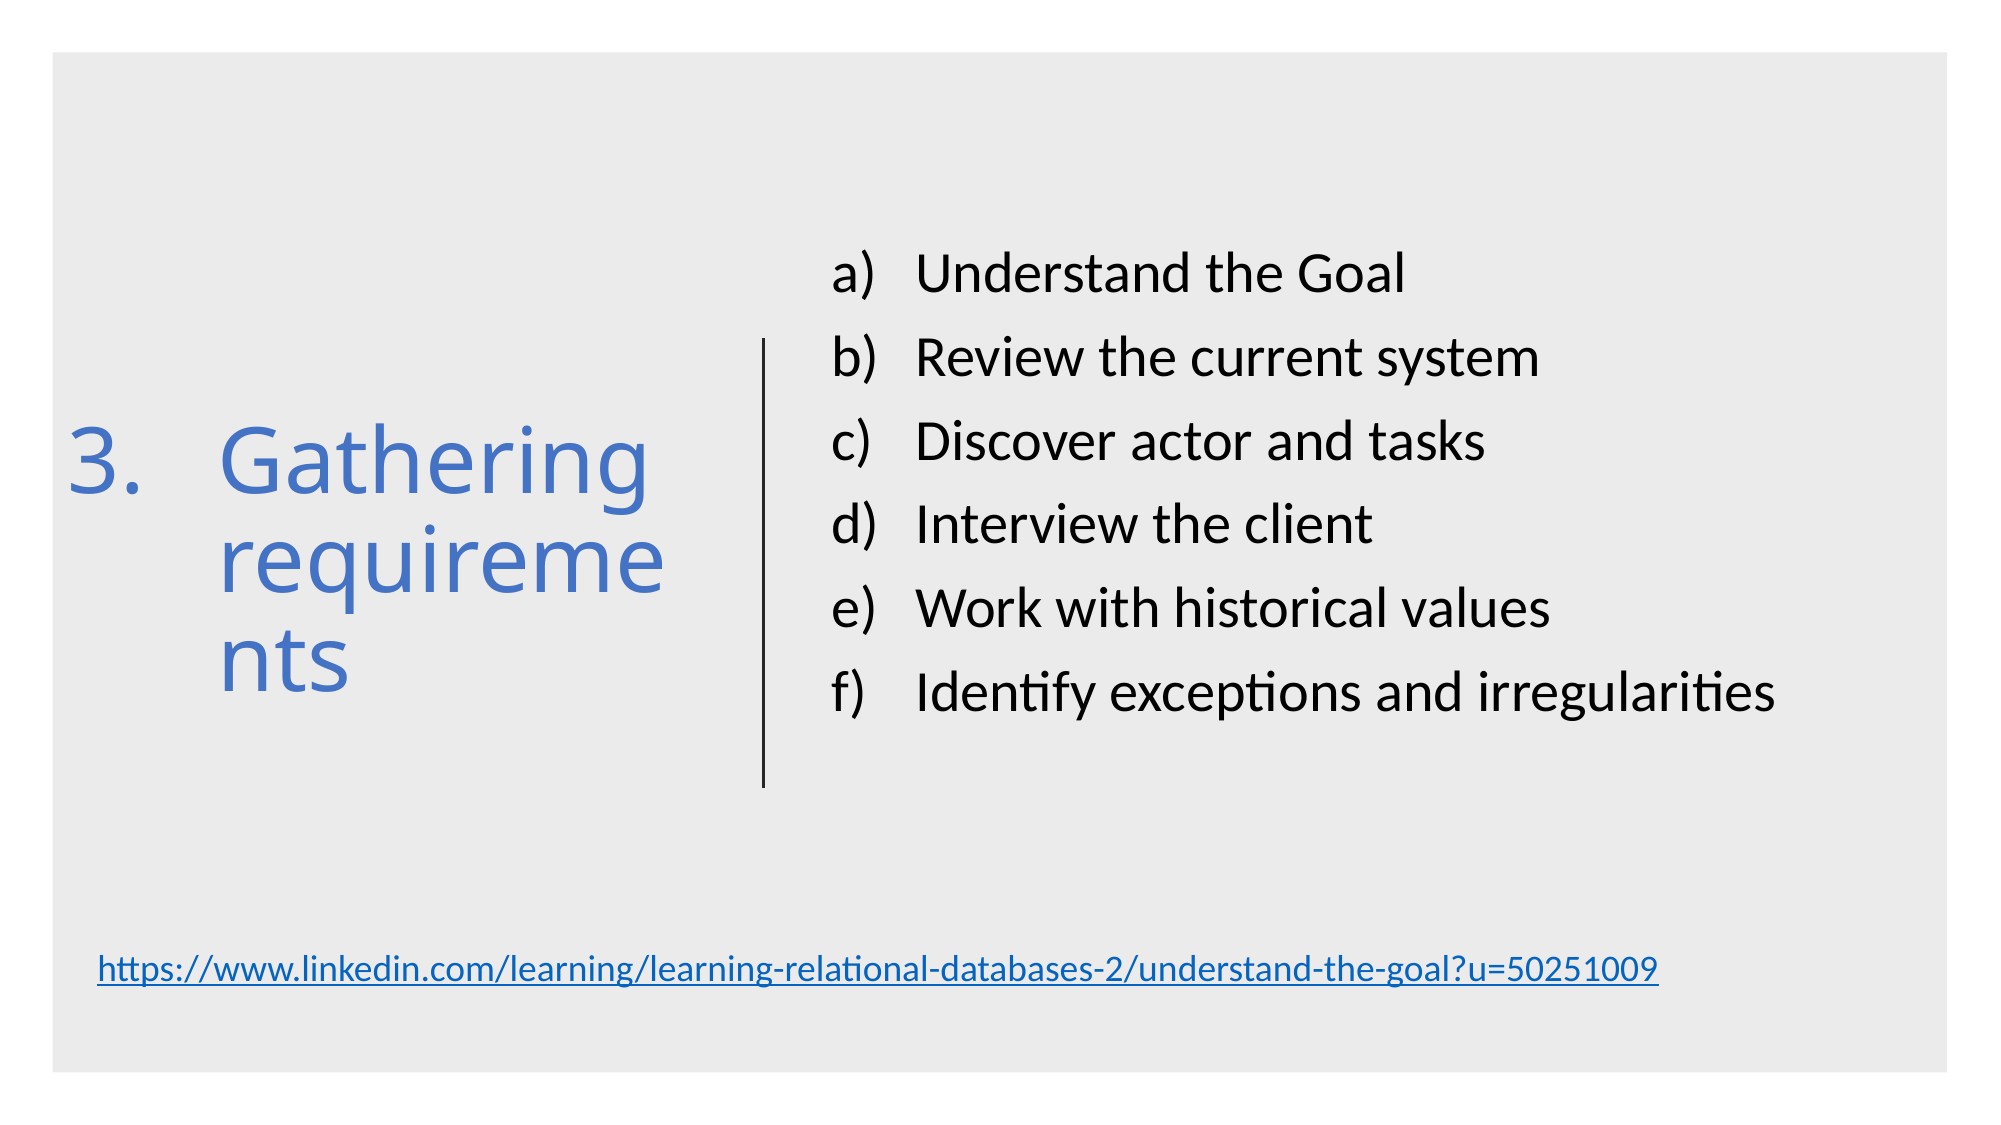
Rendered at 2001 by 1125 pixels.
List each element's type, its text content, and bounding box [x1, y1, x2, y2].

text_box [52, 967, 1948, 1073]
text_box [52, 51, 1948, 936]
text_box https://www.linkedin.com/learning/learning-relational-databases-2/understand-the-goal?u=50251009 [82, 936, 1948, 997]
list Understand the Goal Review the current system Discover actor and tasks Interview the client Work with historical values Identify exceptions and irregularities [816, 158, 1863, 936]
title Gathering requirements [52, 158, 732, 967]
